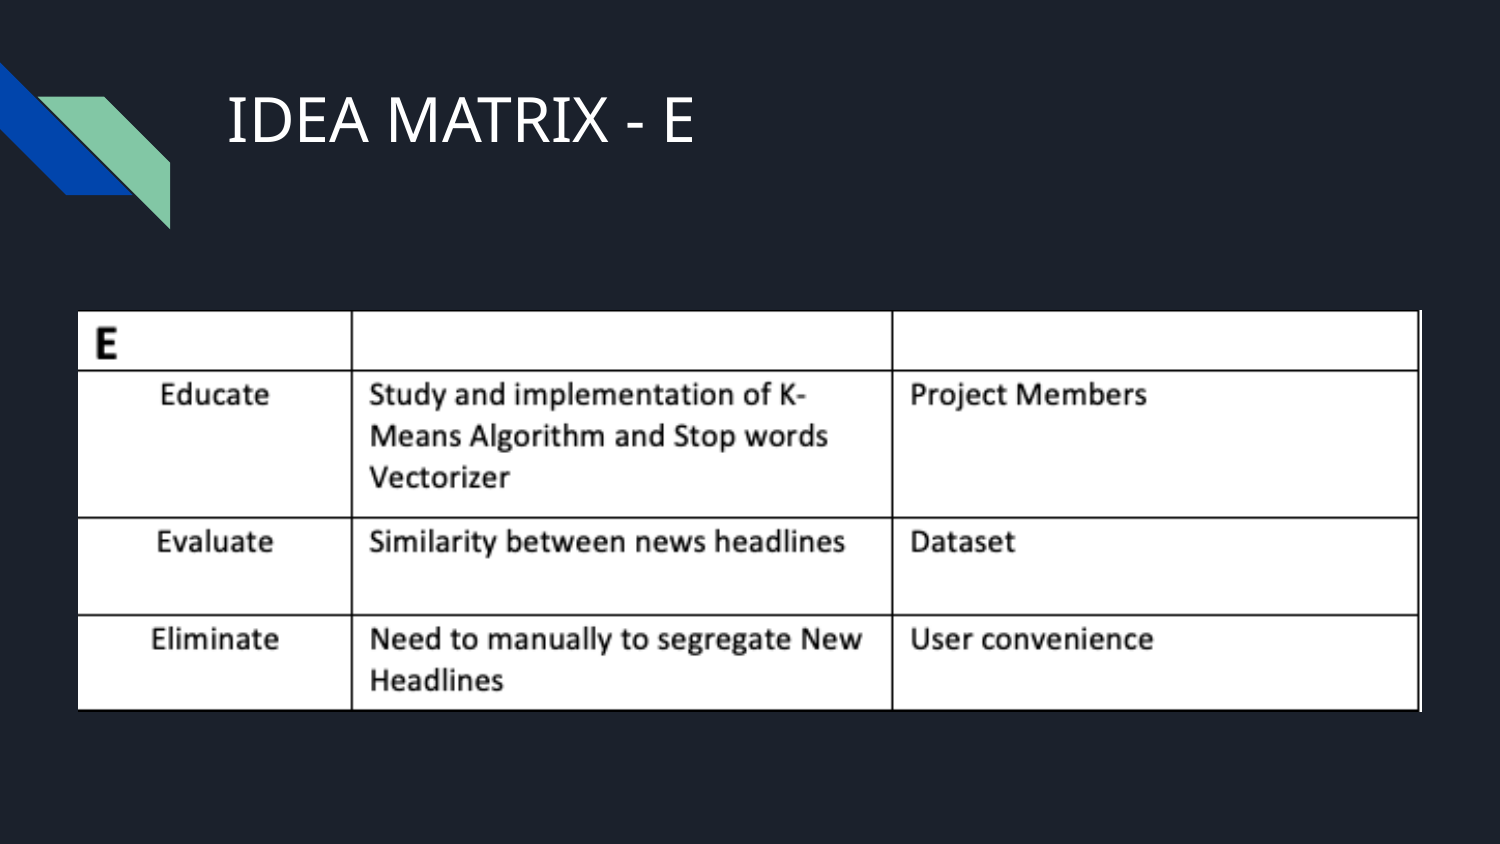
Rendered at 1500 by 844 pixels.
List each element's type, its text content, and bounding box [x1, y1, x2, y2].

picture [78, 309, 1422, 712]
title IDEA MATRIX - E [212, 64, 1368, 215]
